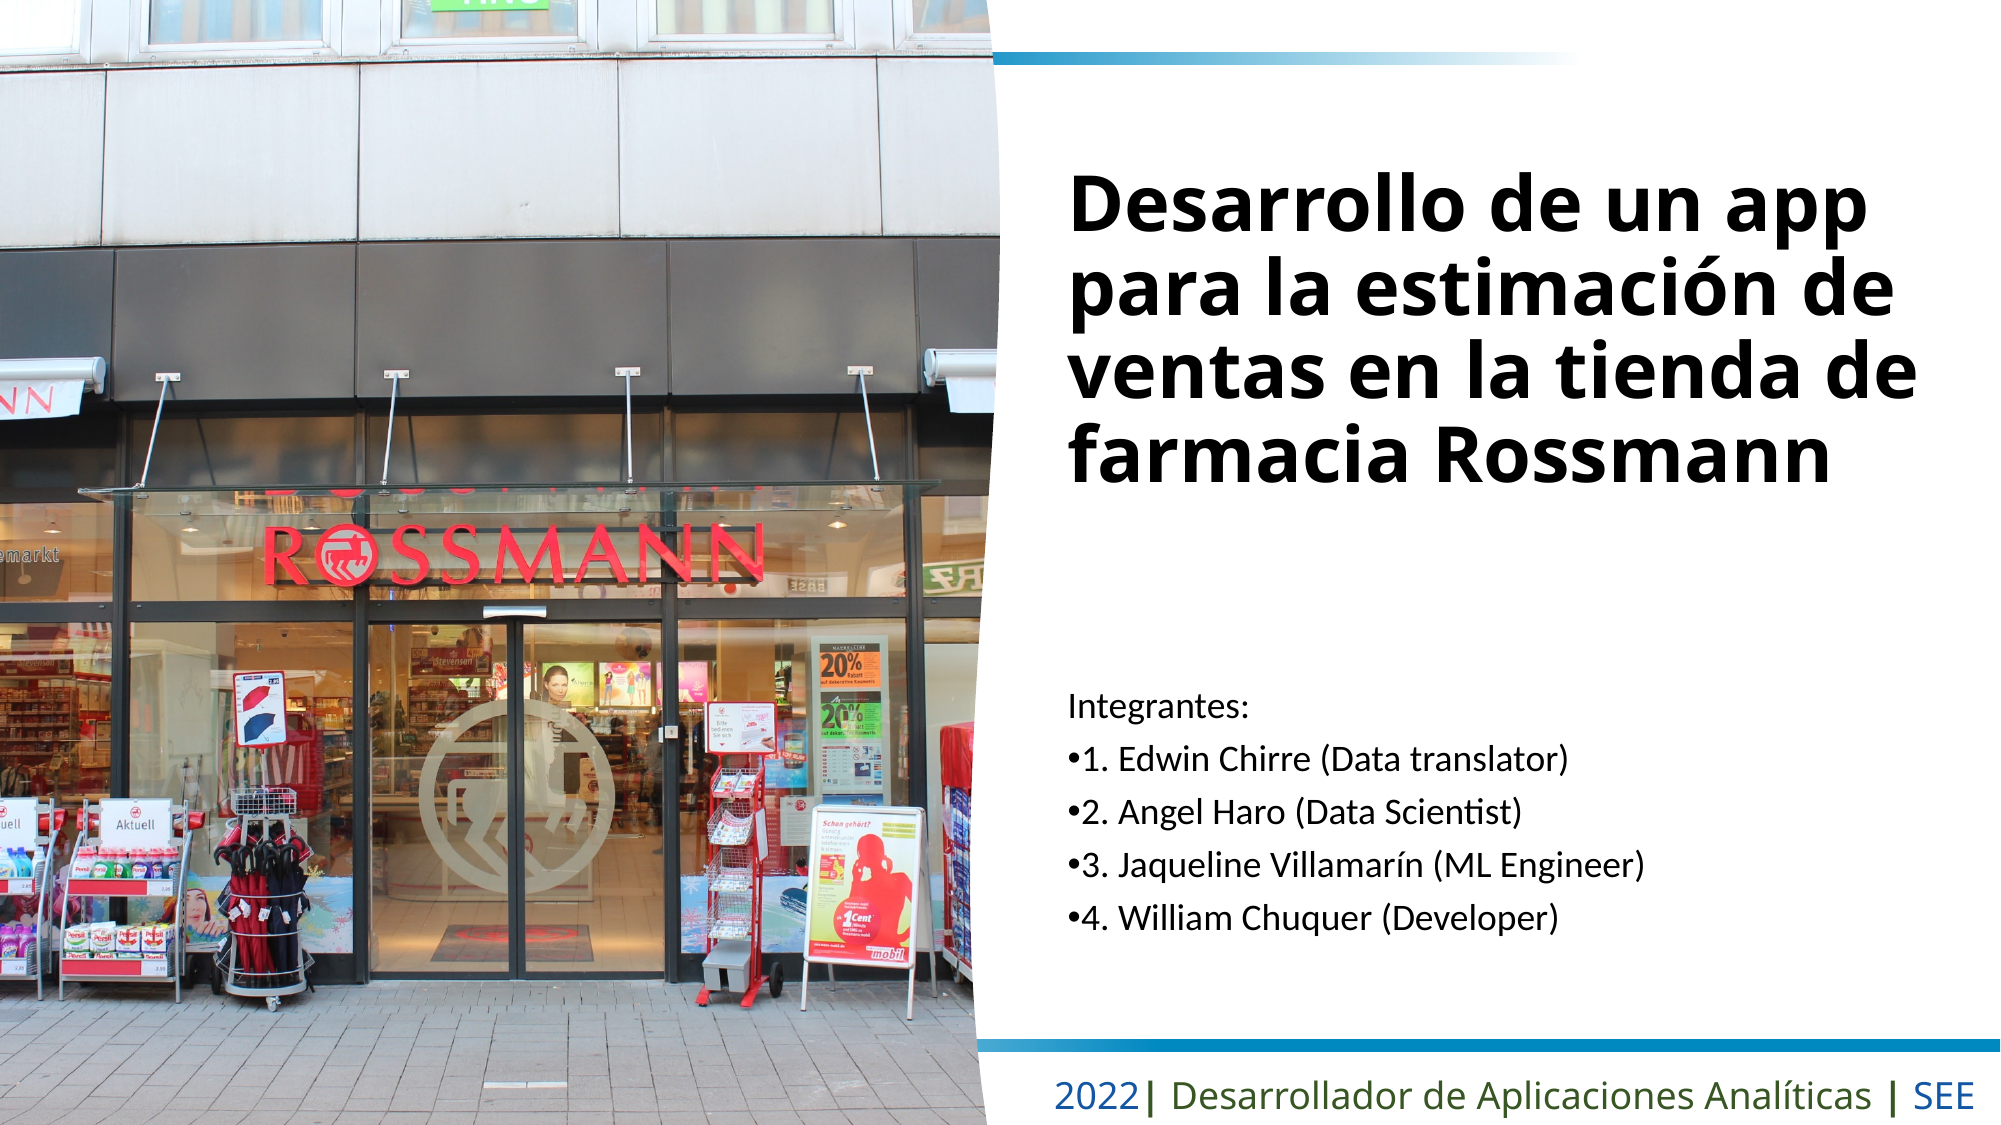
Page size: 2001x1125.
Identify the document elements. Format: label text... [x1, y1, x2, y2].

text_box Integrantes: 1. Edwin Chirre (Data translator) 2. Angel Haro (Data Scientist) 3. Jaqueline Villamarín (ML Engineer) 4. William Chuquer (Developer) [1052, 678, 1921, 1000]
text_box Desarrollo de un app para la estimación de ventas en la tienda de farmacia Rossmann [1052, 112, 1945, 507]
picture [0, 0, 1000, 1125]
